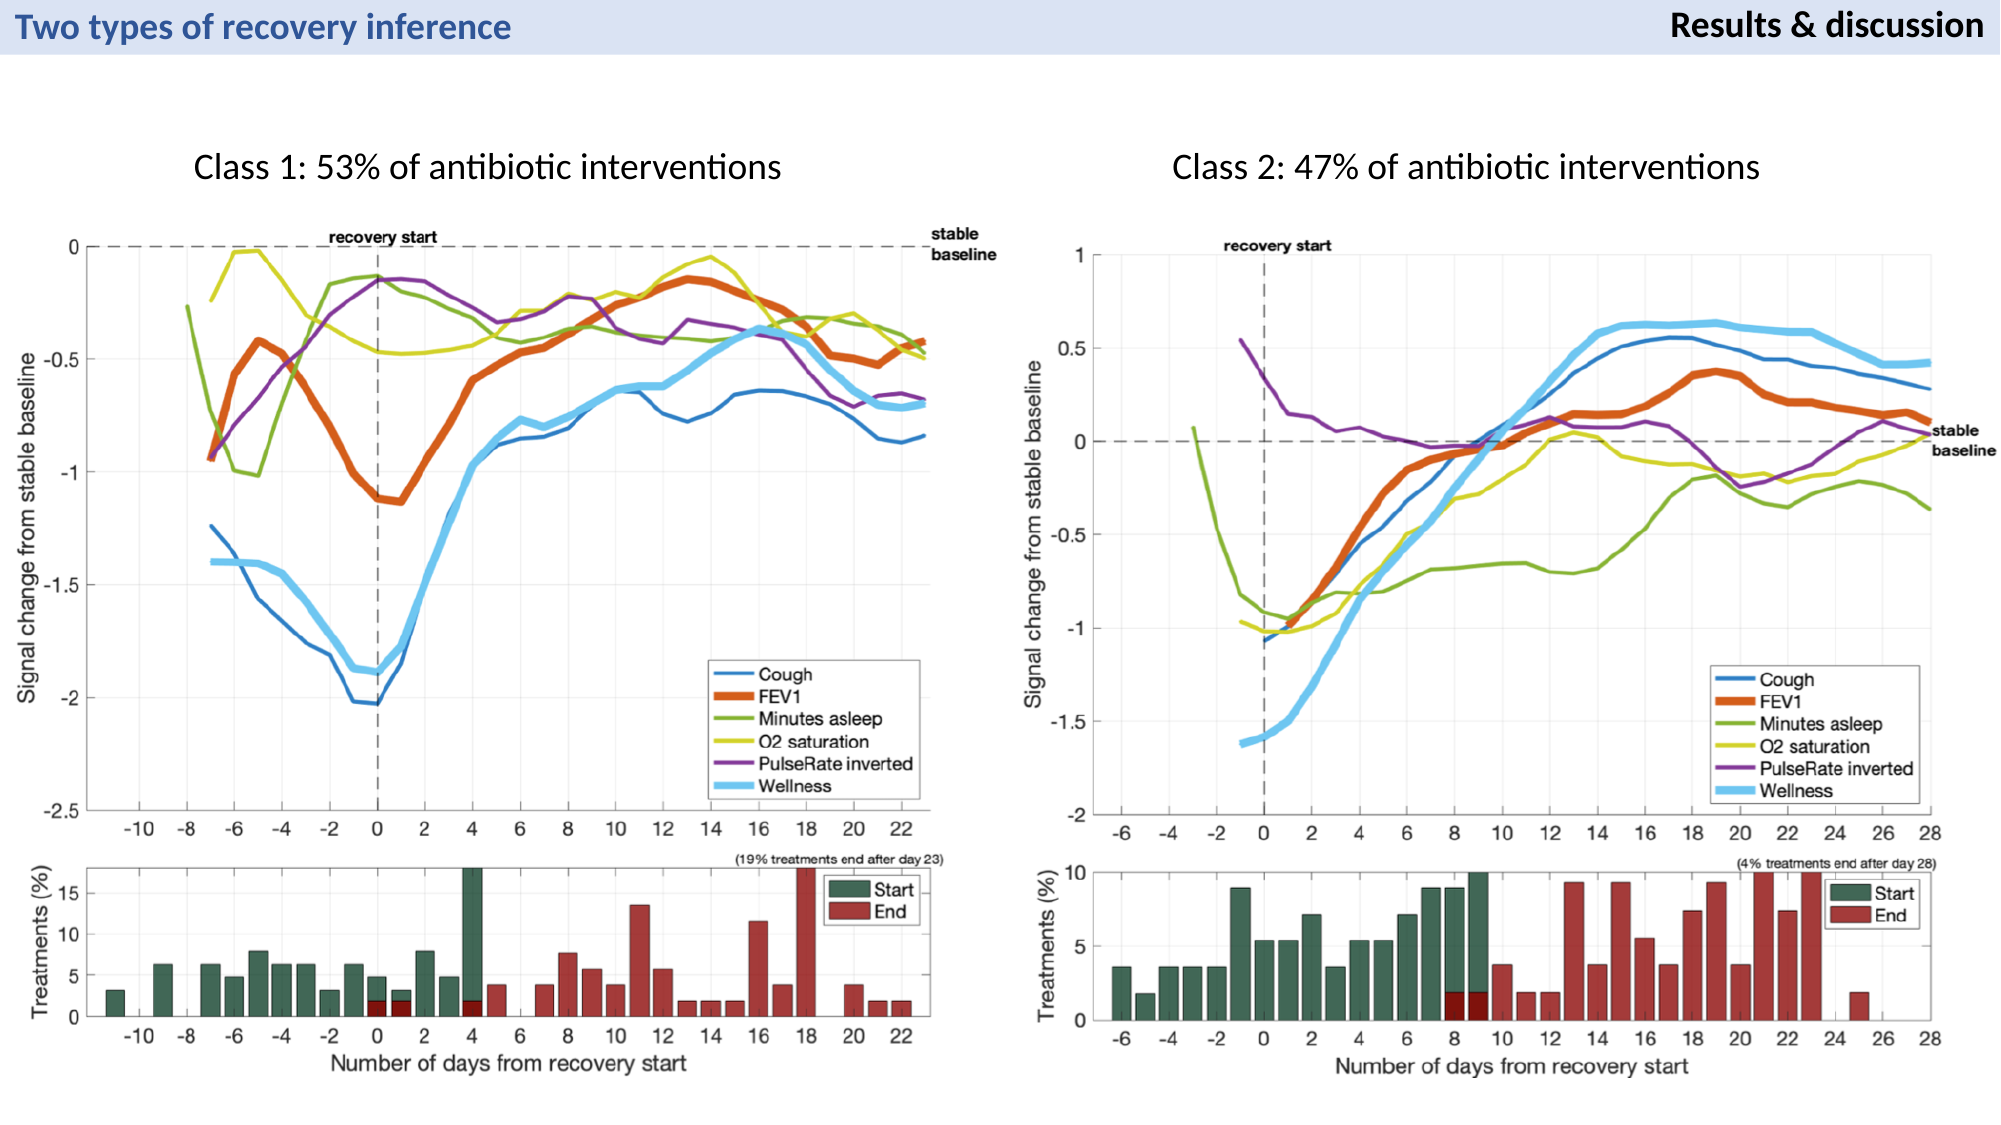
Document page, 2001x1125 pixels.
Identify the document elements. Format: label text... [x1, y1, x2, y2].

list Results & discussion [1153, 0, 2000, 53]
picture [0, 225, 998, 1084]
list Two types of recovery inference [0, 0, 847, 55]
picture [1011, 225, 2000, 1084]
text_box Class 2: 47% of antibiotic interventions [1157, 134, 1776, 195]
text_box Class 1: 53% of antibiotic interventions [179, 134, 798, 195]
